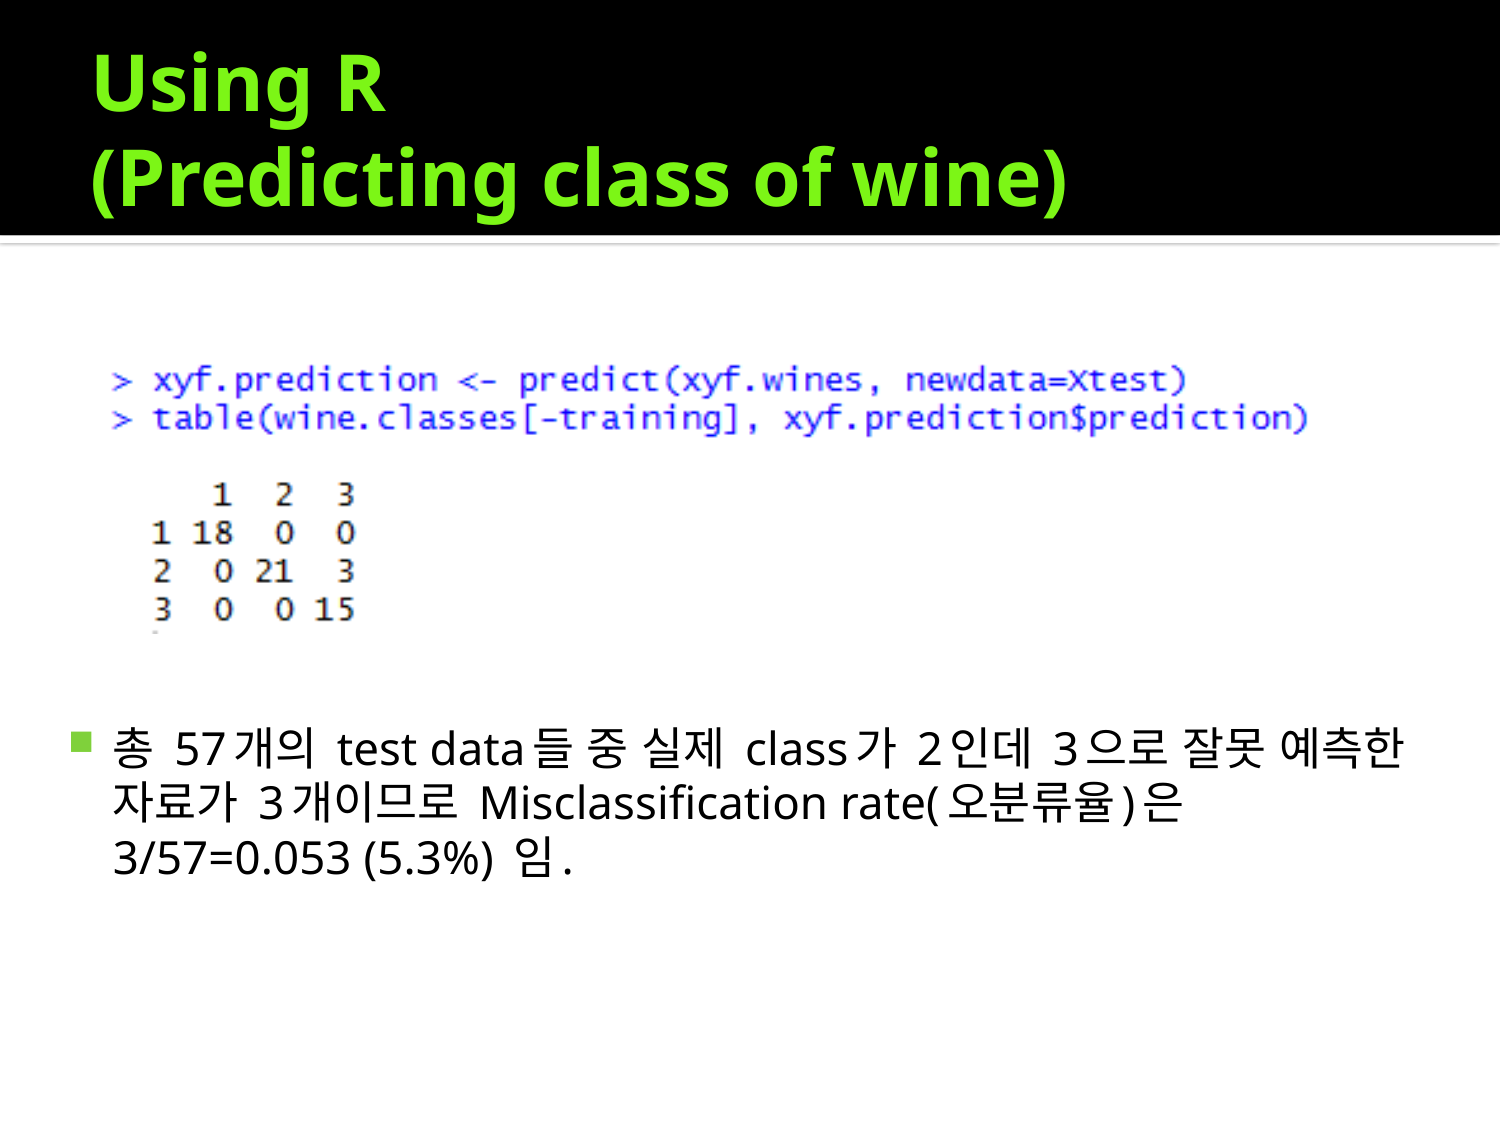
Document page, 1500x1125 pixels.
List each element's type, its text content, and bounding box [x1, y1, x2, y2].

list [100, 361, 1320, 634]
title Using R (Predicting class of wine) [75, 24, 1425, 231]
list 총 57개의 test data들 중 실제 class가 2인데 3으로 잘못 예측한 자료가 3개이므로 Misclassification rate(오분류율)은 3/57=0.053 (5.3%) 임. [41, 704, 1425, 894]
